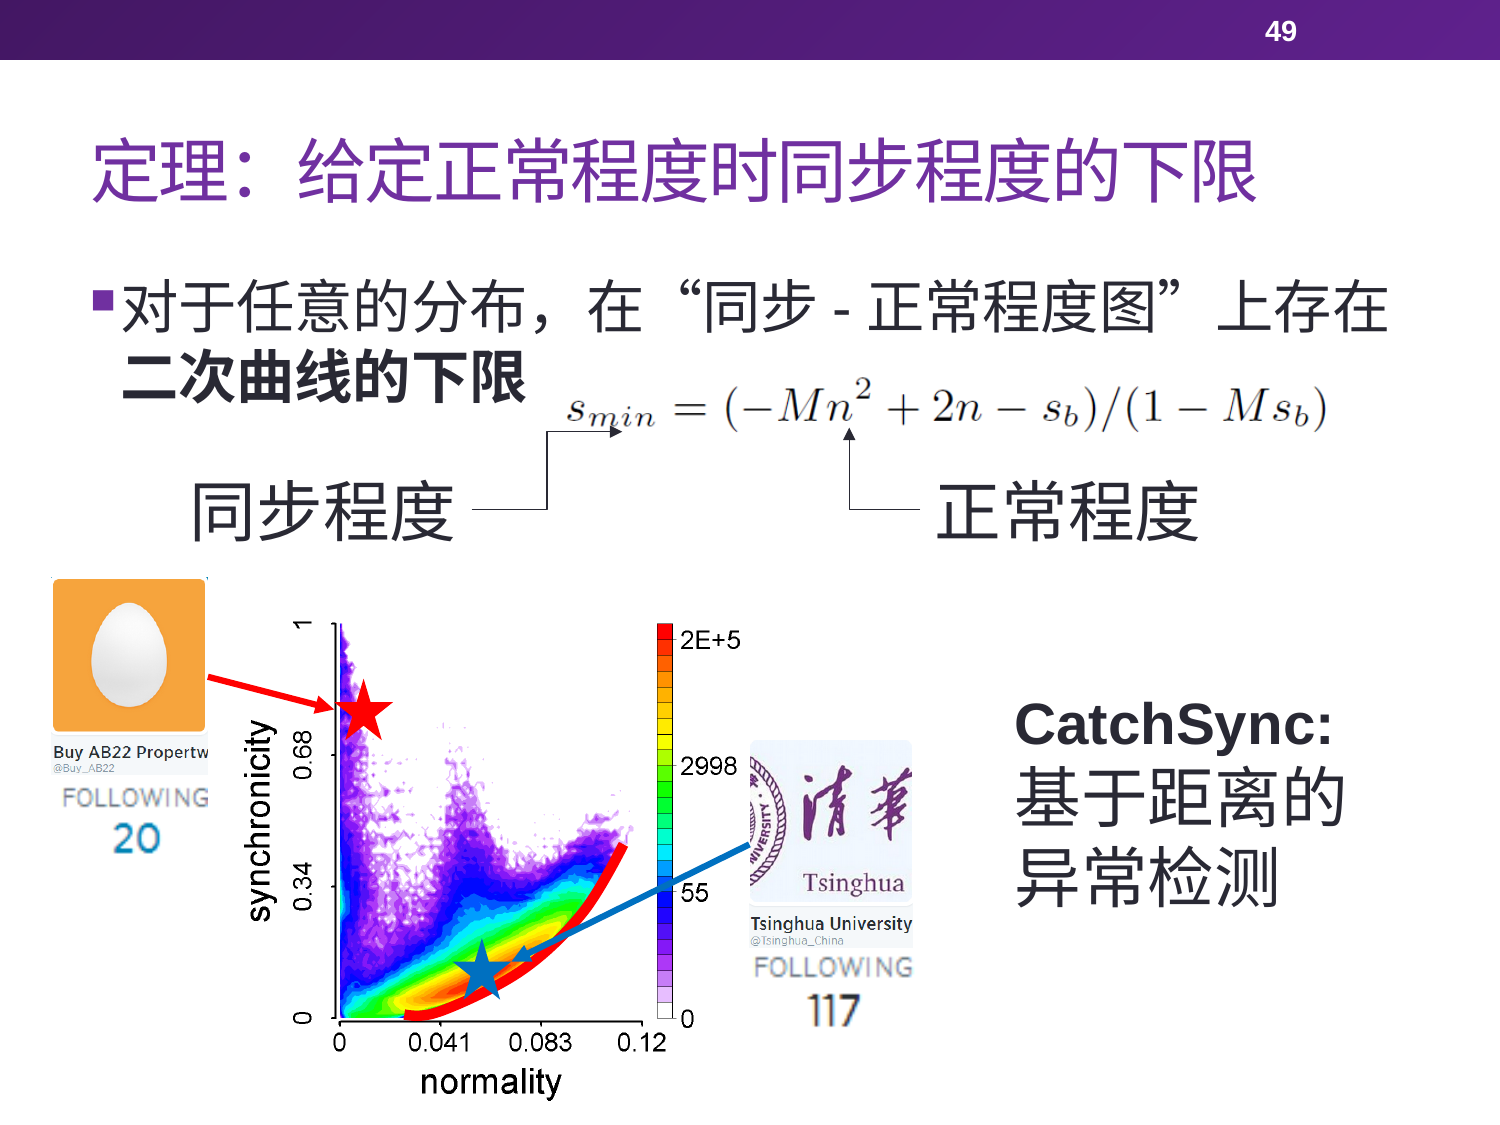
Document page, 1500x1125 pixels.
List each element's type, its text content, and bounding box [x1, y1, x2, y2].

text_box 同步程度 [174, 462, 472, 558]
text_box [472, 431, 623, 511]
slide_number 49 [1250, 3, 1425, 57]
text_box 正常程度 [920, 462, 1217, 558]
picture [51, 577, 209, 863]
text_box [848, 427, 919, 511]
list 对于任意的分布，在“同步-正常程度图”上存在二次曲线的下限 [75, 262, 1425, 1063]
title 定理：给定正常程度时同步程度的下限 [75, 87, 1425, 250]
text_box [511, 844, 750, 962]
picture [240, 593, 922, 1125]
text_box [207, 676, 335, 703]
picture [554, 373, 1347, 442]
text_box CatchSync: 基于距离的 异常检测 [999, 678, 1437, 924]
